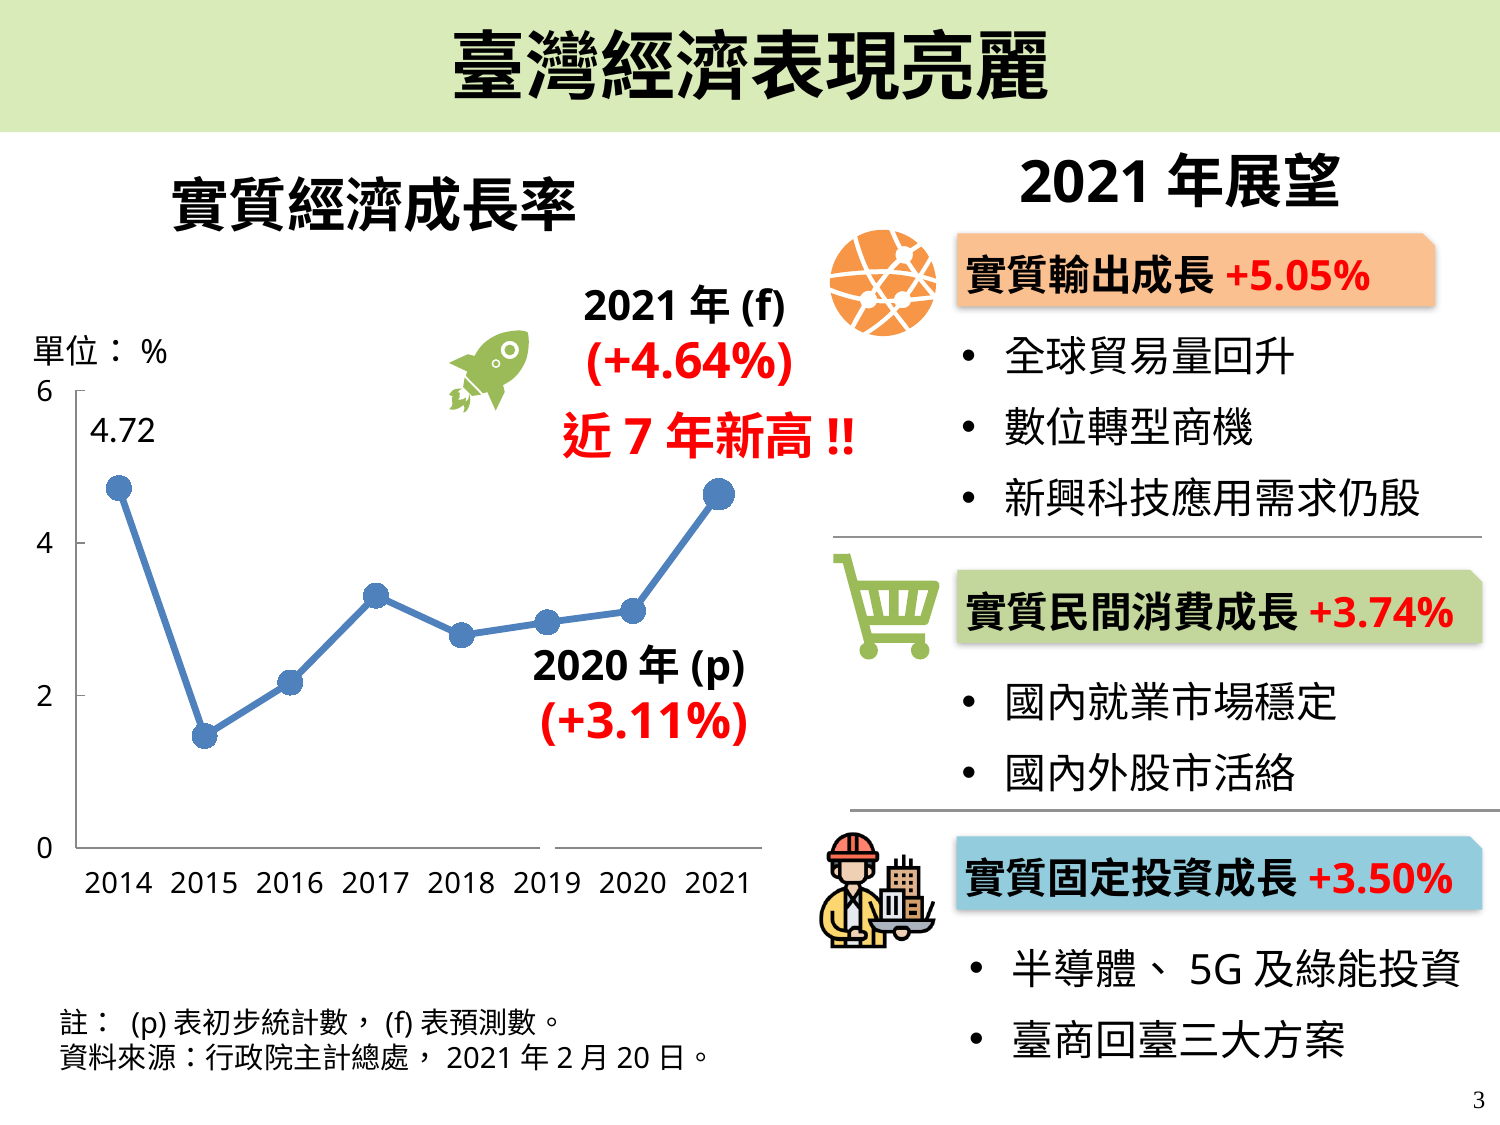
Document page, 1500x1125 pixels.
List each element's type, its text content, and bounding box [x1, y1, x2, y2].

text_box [829, 229, 1500, 532]
text_box 實質固定投資成長+3.50% [956, 836, 1483, 910]
picture [817, 829, 938, 950]
text_box 註： (p)表初步統計數，(f)表預測數。 資料來源：行政院主計總處，2021年2月20日。 [44, 996, 731, 1082]
chart [17, 280, 780, 977]
text_box 臺灣經濟表現亮麗 [0, 0, 1500, 133]
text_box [833, 553, 1500, 807]
text_box 2021年展望 [974, 137, 1387, 222]
text_box 2021年(f) (+4.64%) [501, 270, 824, 396]
text_box 半導體、5G及綠能投資 臺商回臺三大方案 [938, 926, 1500, 1071]
text_box 實質經濟成長率 [0, 160, 791, 246]
text_box 近7年新高!! [785, 396, 824, 472]
